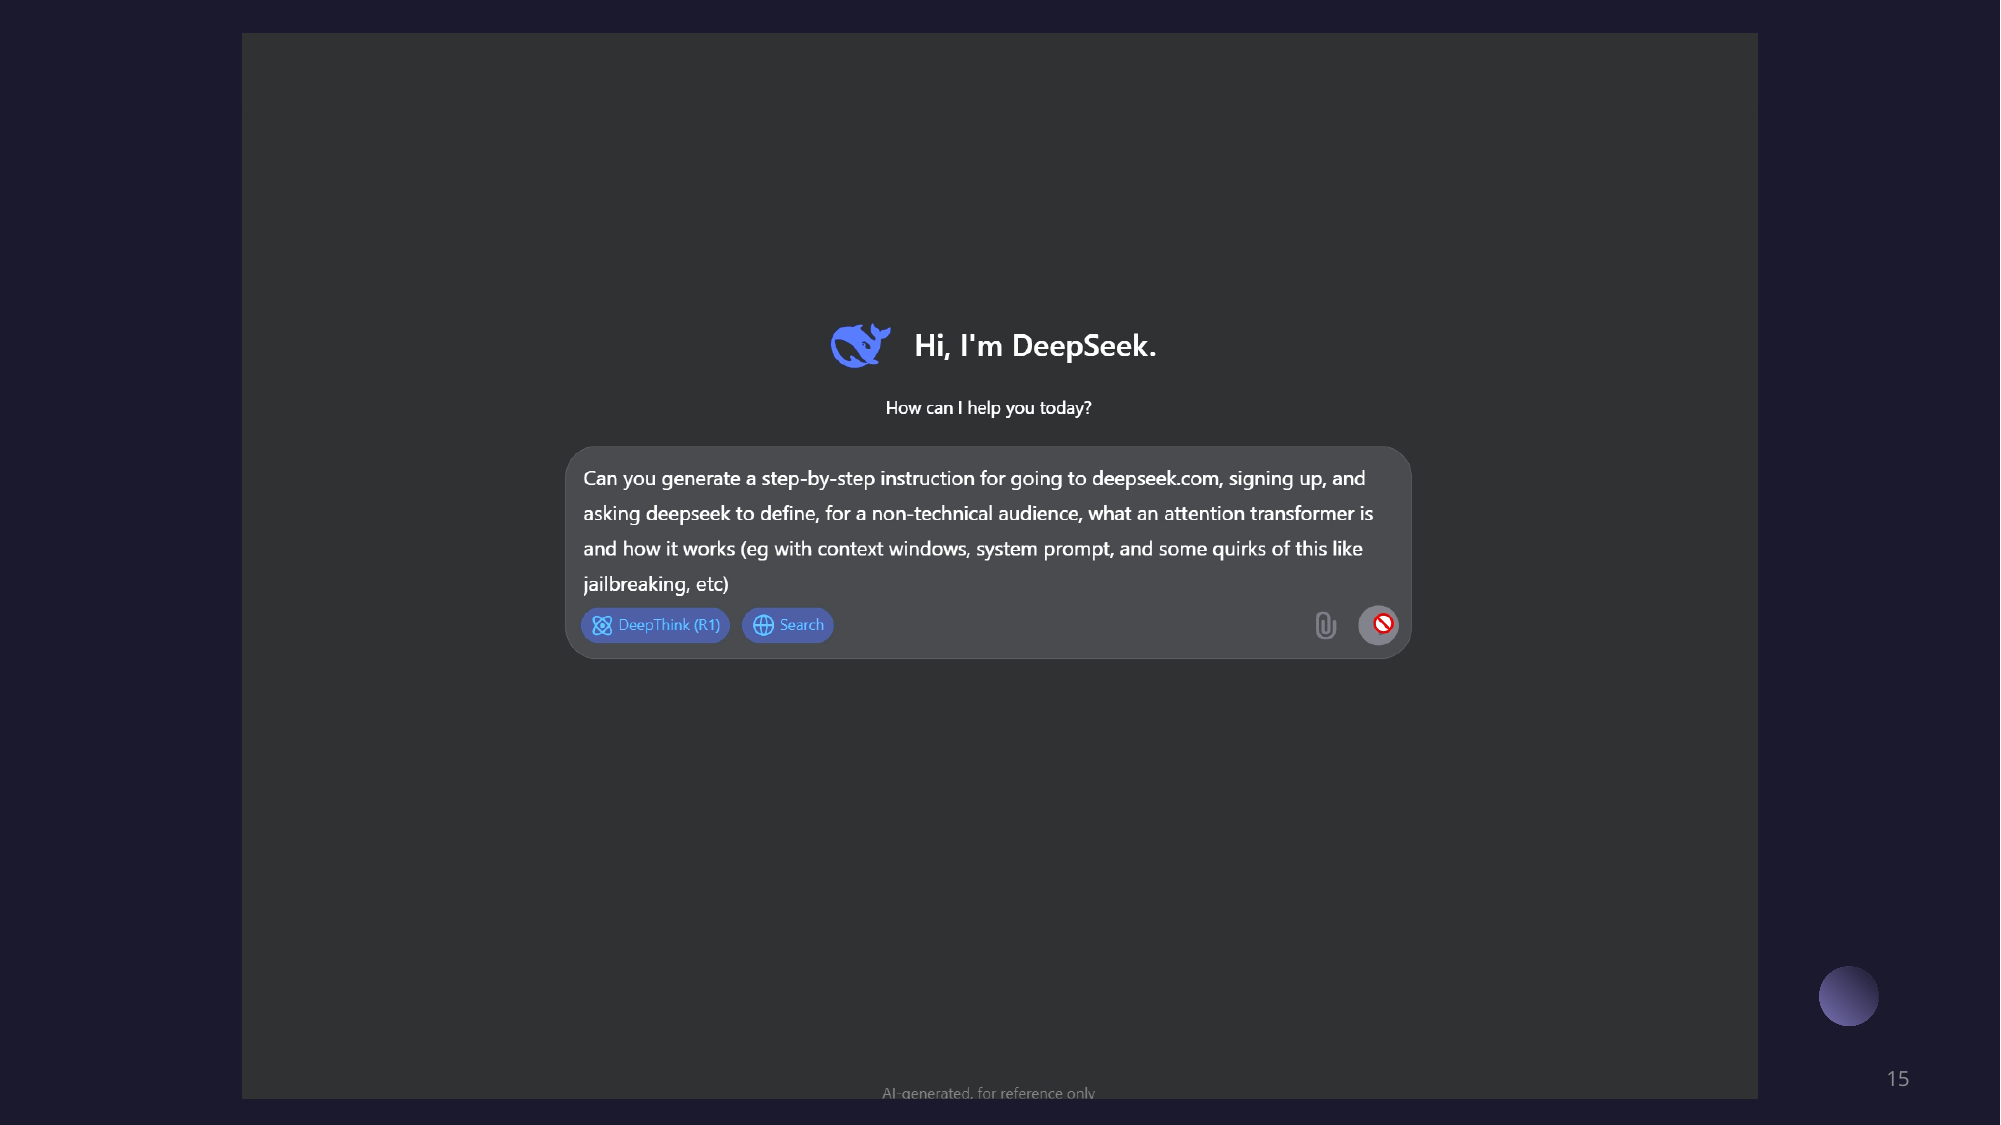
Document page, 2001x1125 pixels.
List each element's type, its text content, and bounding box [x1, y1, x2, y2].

slide_number 15 [1759, 1067, 1910, 1093]
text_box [241, 32, 1759, 1100]
